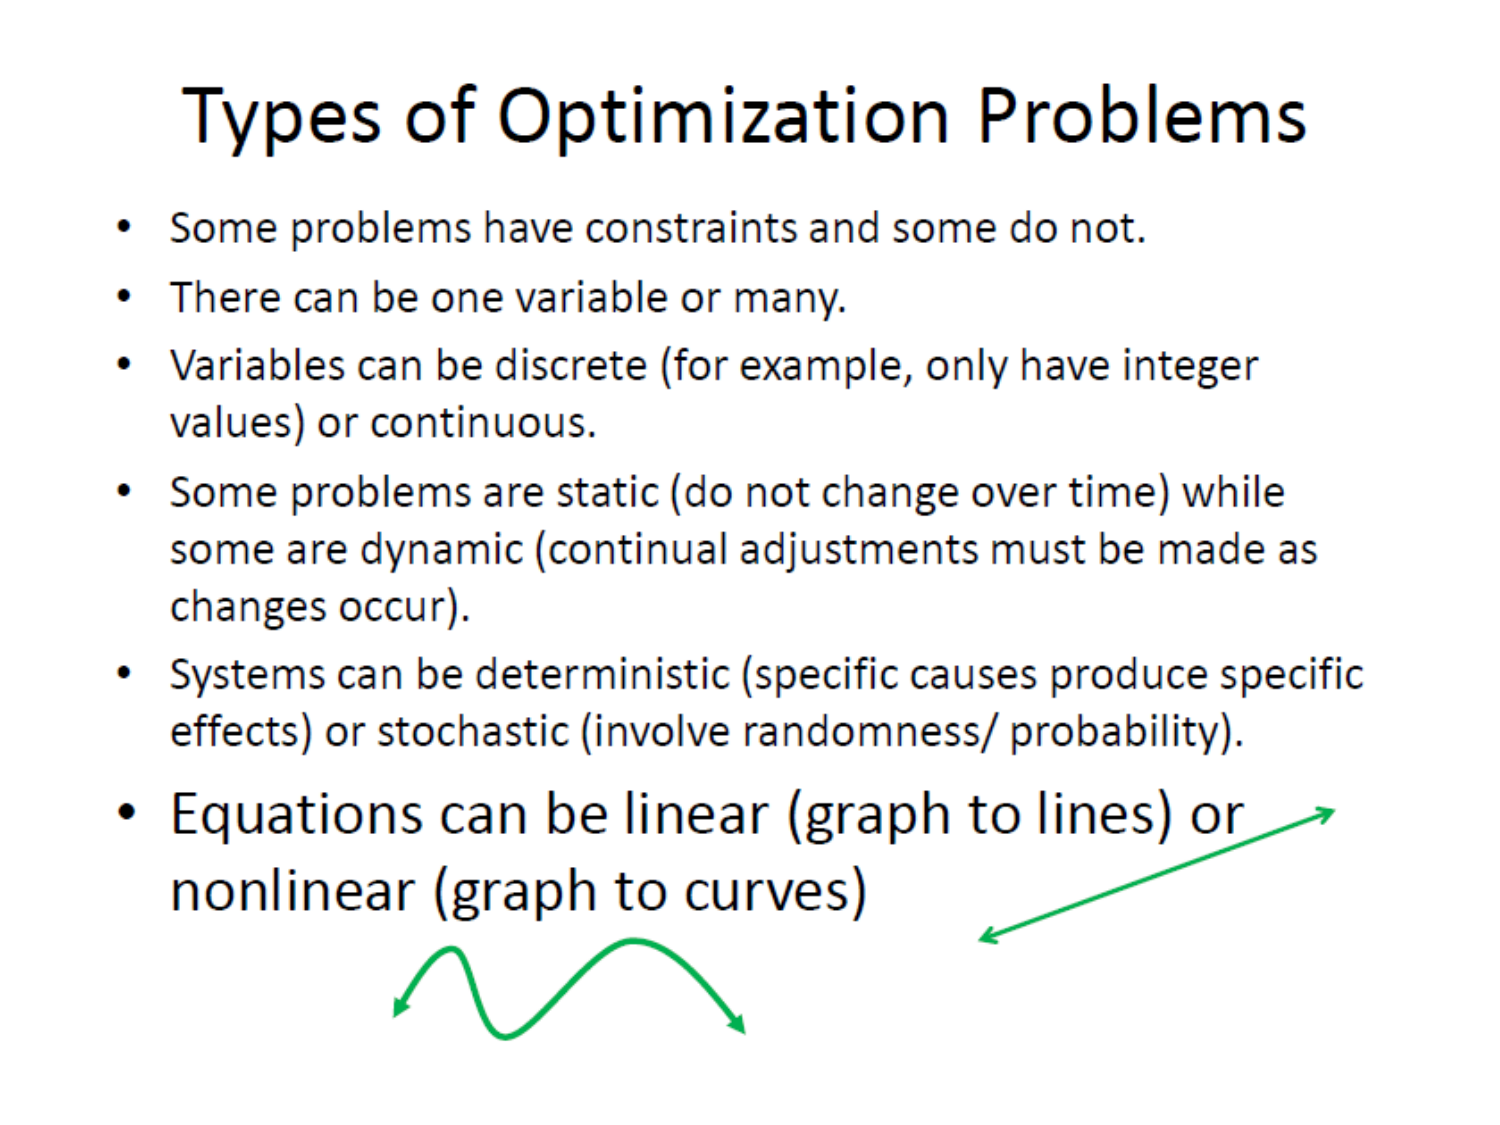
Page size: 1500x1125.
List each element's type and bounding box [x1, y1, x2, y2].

picture [87, 59, 1393, 1051]
